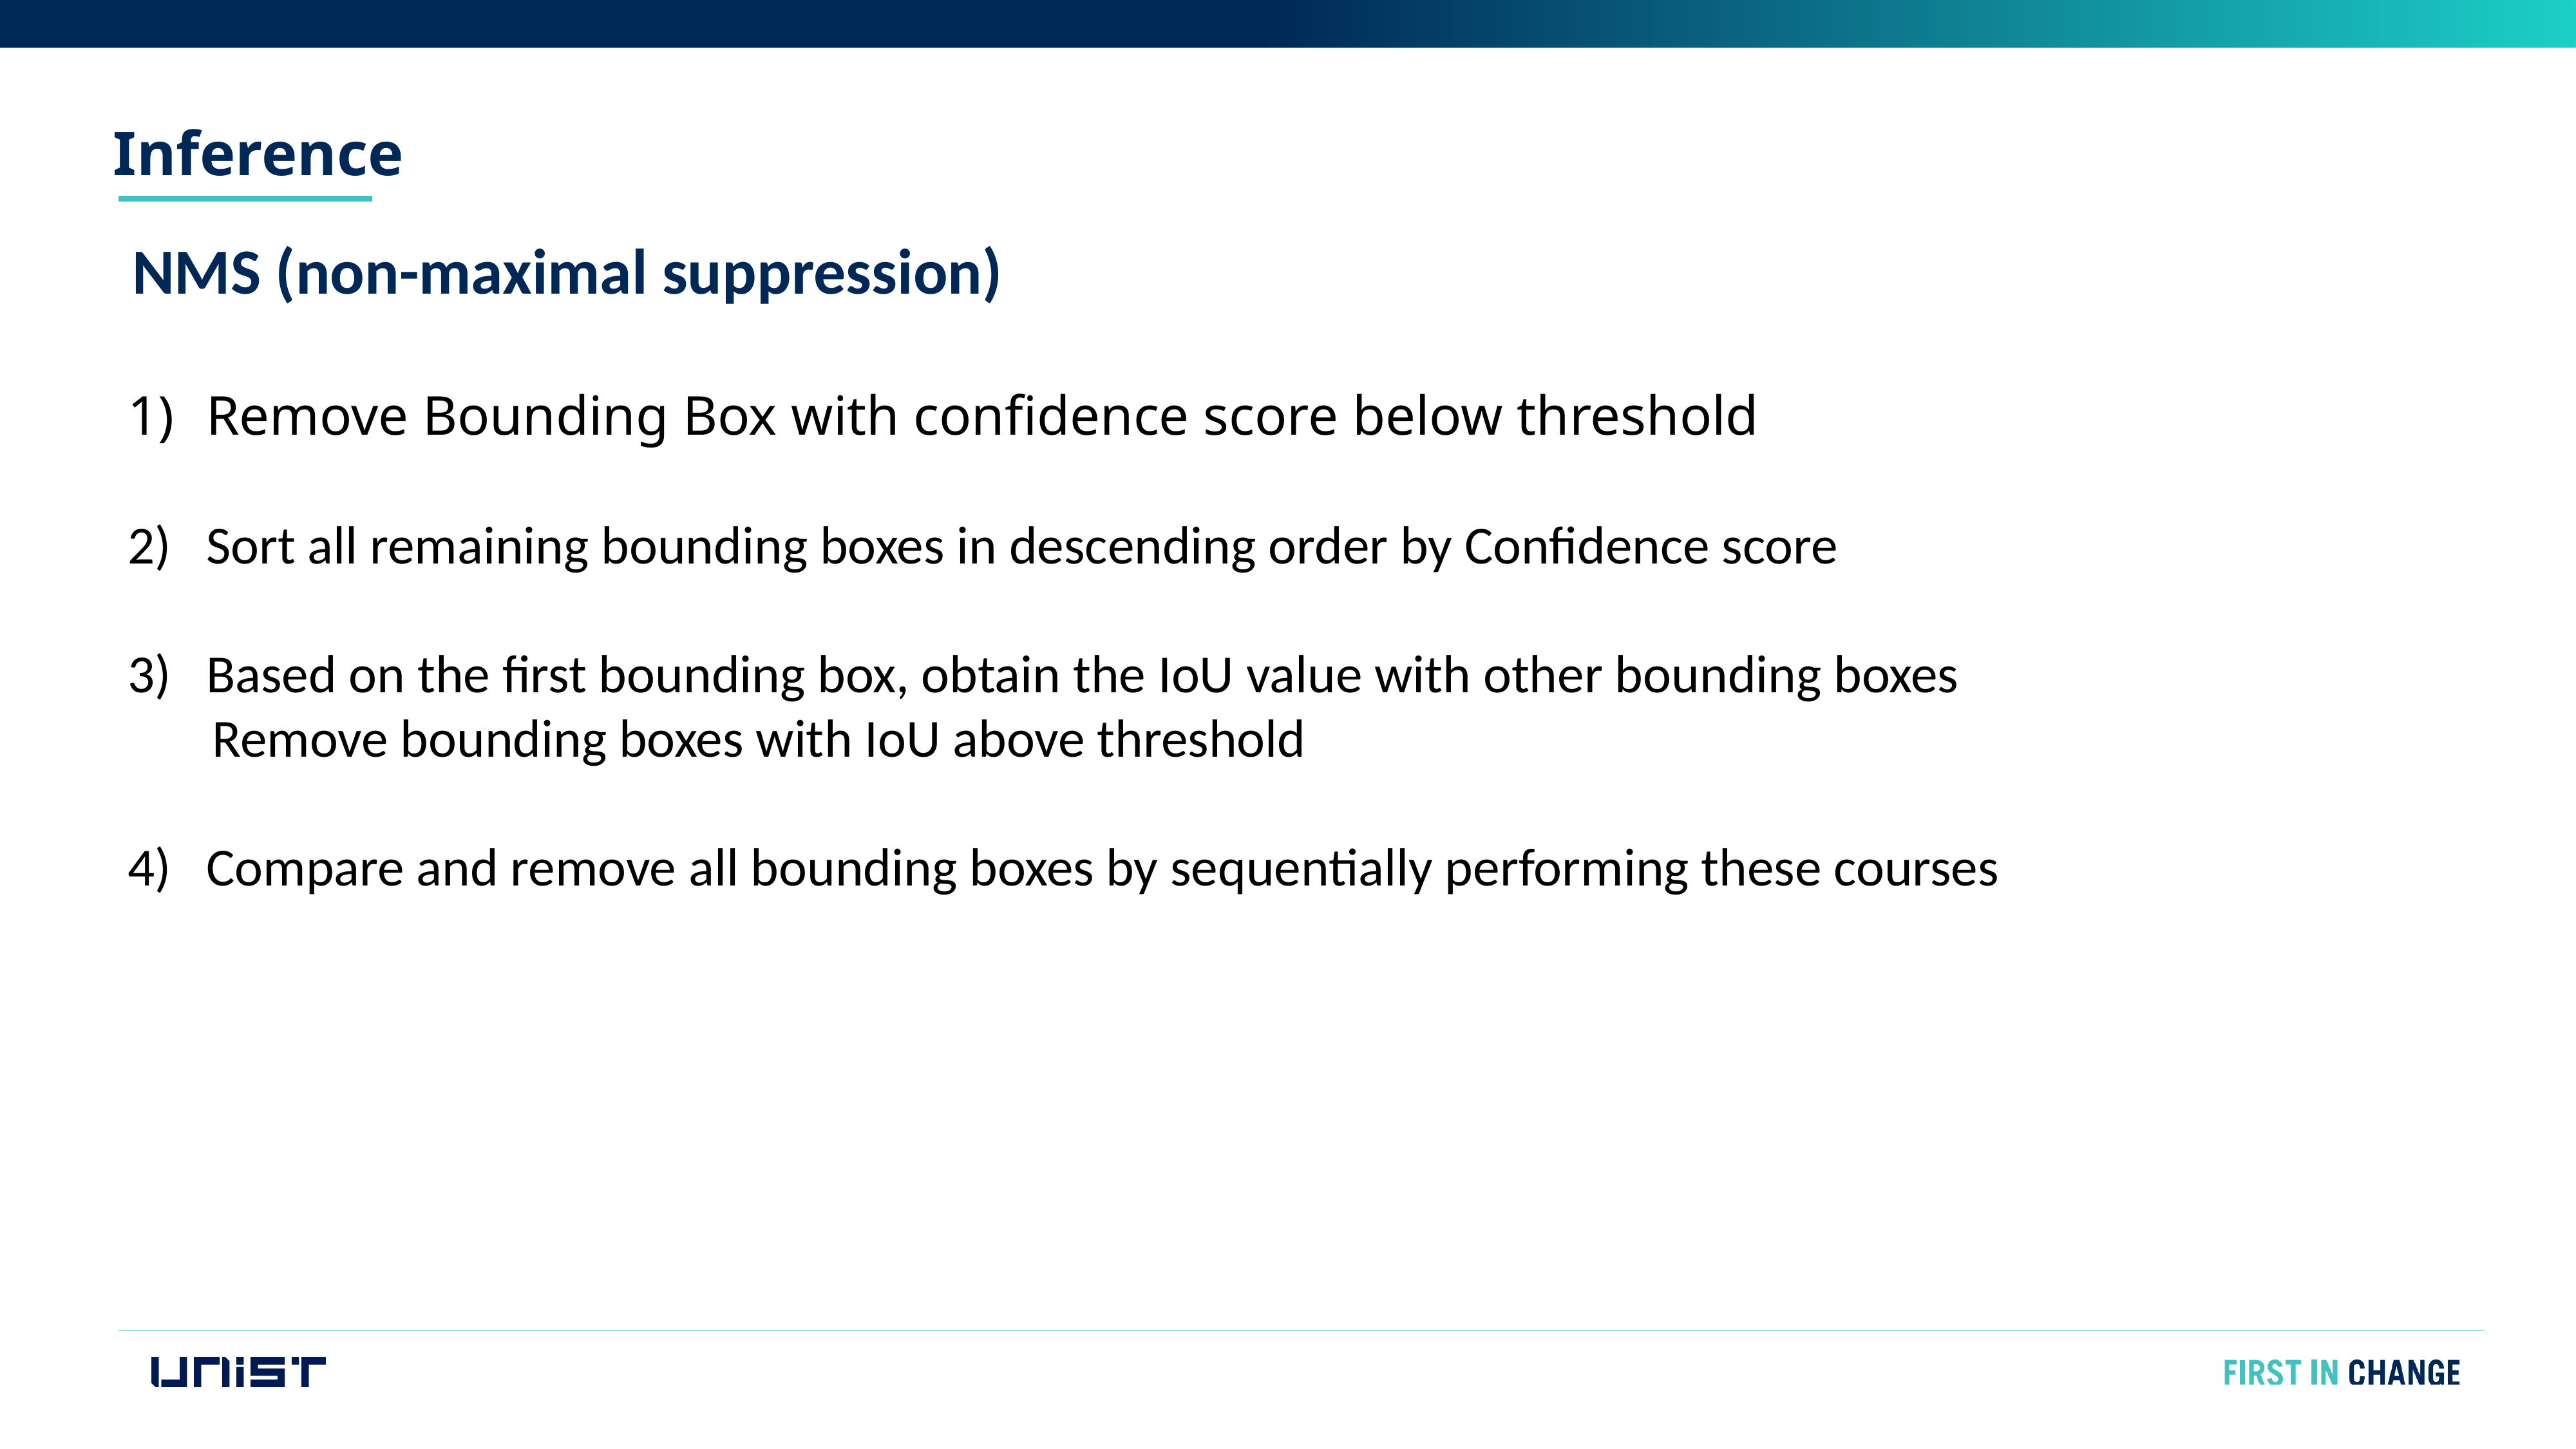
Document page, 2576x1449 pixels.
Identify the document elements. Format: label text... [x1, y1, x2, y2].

text_box Inference [104, 109, 698, 193]
text_box NMS (non-maximal suppression) [122, 225, 1013, 312]
text_box Remove Bounding Box with confidence score below threshold Sort all remaining bounding boxes in descending order by Confidence score Based on the first bounding box, obtain the IoU value with other bounding boxes Remove bounding boxes with IoU above threshold Compare and remove all bounding boxes by sequentially performing these courses [118, 376, 2576, 902]
text_box [0, 0, 2576, 48]
picture [151, 1357, 326, 1387]
picture [2224, 1359, 2460, 1385]
